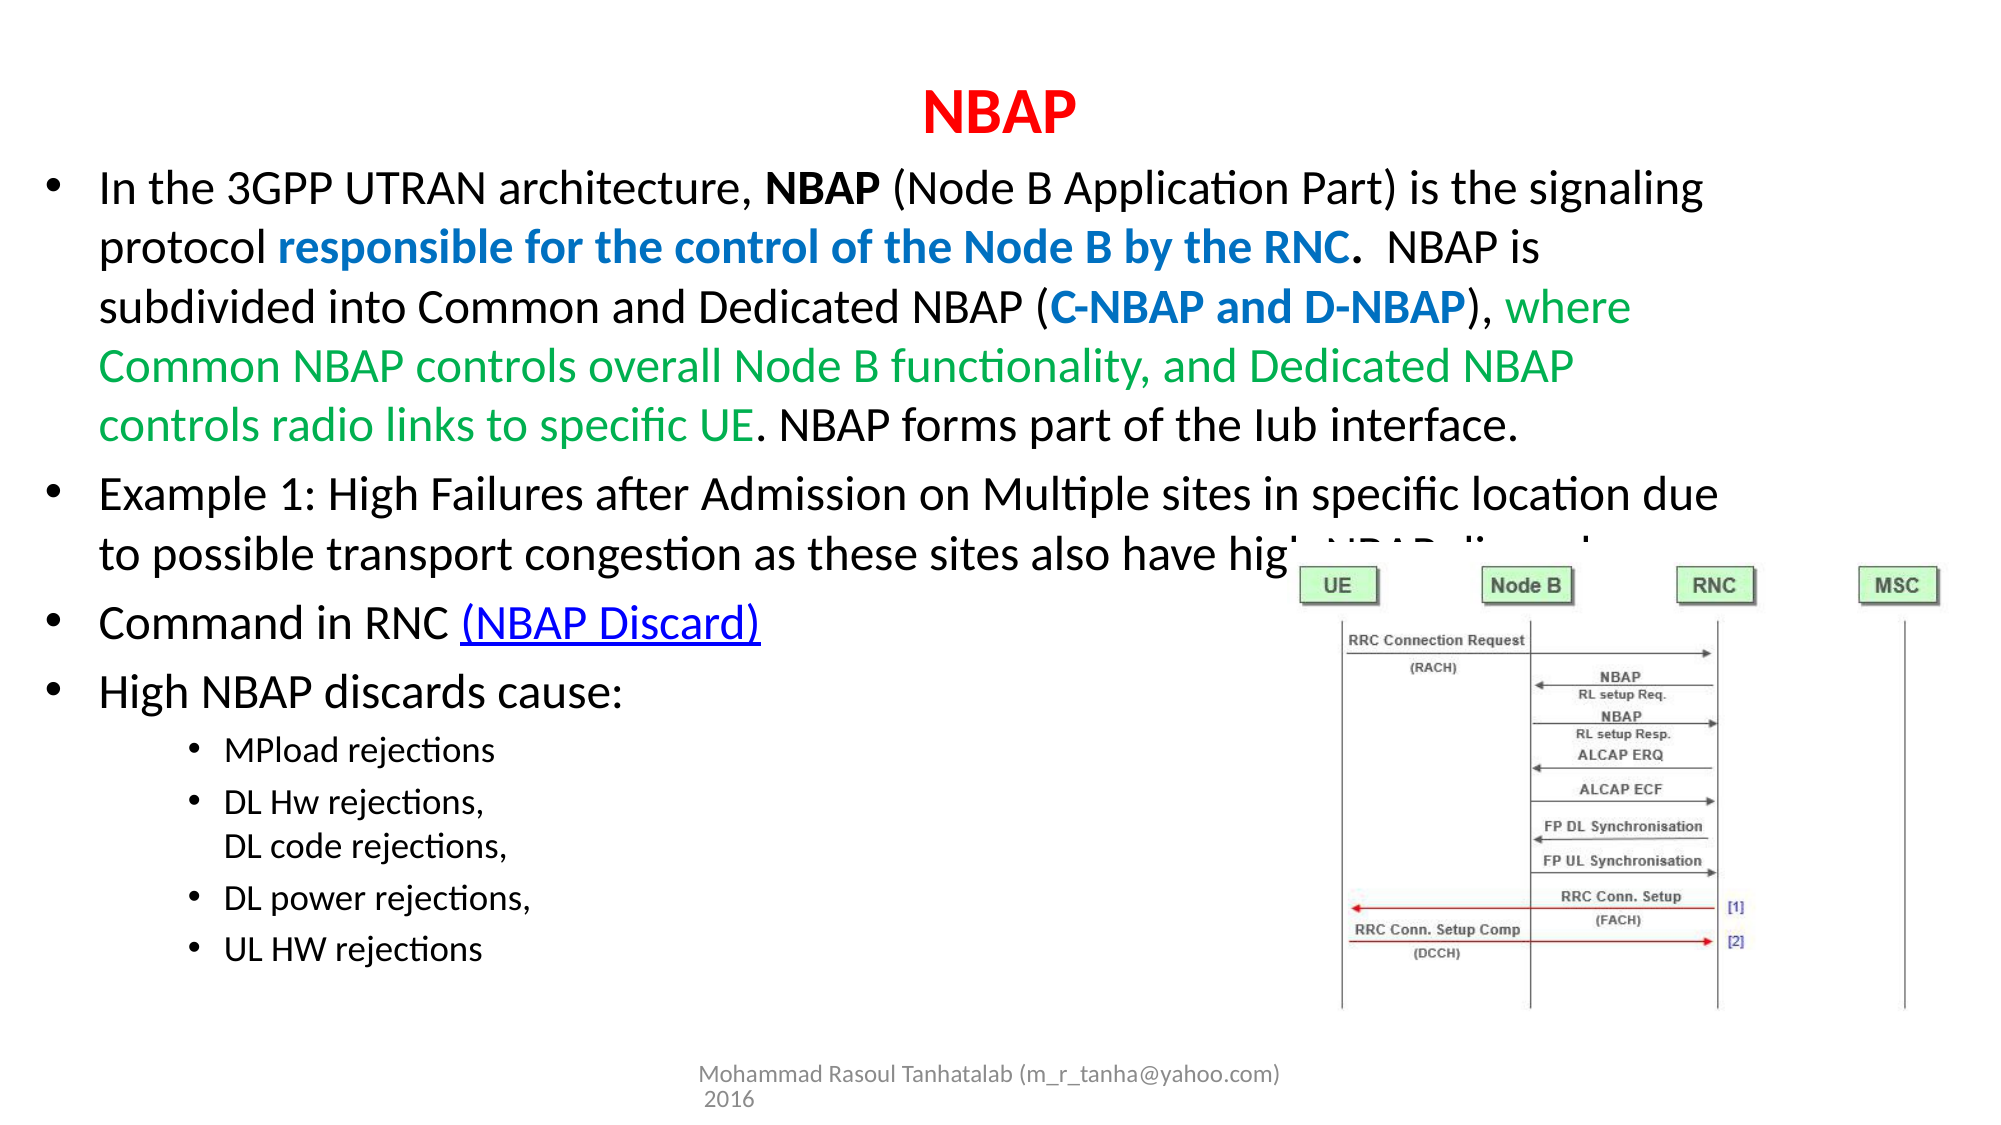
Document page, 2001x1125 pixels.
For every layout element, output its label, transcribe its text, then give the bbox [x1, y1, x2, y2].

footer Mohammad Rasoul Tanhatalab (m_r_tanha@yahoo.com) 2016 [683, 1042, 1317, 1103]
picture [1287, 542, 1964, 1043]
list In the 3GPP UTRAN architecture, NBAP (Node B Application Part) is the signaling protocol responsible for the control of the Node B by the RNC. NBAP is subdivided into Common and Dedicated NBAP (C-NBAP and D-NBAP), where Common NBAP controls overall Node B functionality, and Dedicated NBAP controls radio links to specific UE. NBAP forms part of the Iub interface. Example 1: High Failures after Admission on Multiple sites in specific location due to possible transport congestion as these sites also have high NBAP discards Command in RNC (NBAP Discard) High NBAP discards cause: MPload rejections DL Hw rejections, DL code rejections, DL power rejections, UL HW rejections [29, 147, 1755, 993]
title NBAP [137, 59, 1863, 155]
